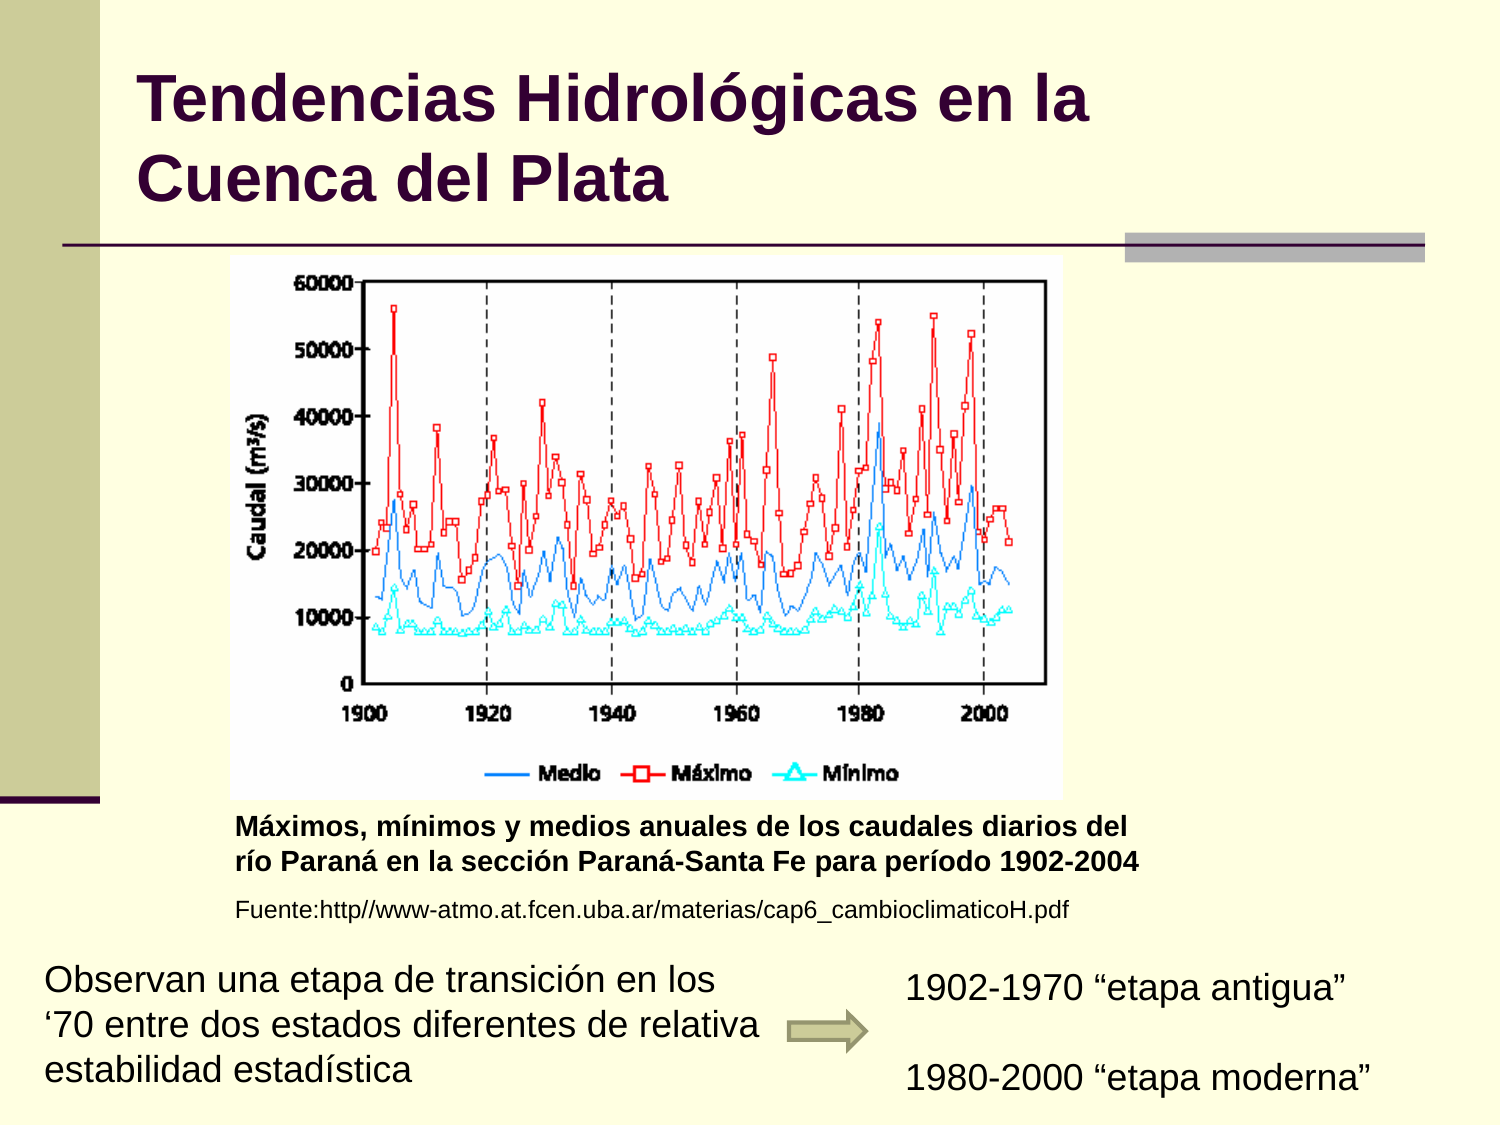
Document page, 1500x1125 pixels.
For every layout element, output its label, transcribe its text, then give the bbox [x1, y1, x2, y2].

text_box Máximos, mínimos y medios anuales de los caudales diarios del río Paraná en la sección Paraná-Santa Fe para período 1902-2004 [219, 799, 1180, 885]
picture [229, 255, 1064, 800]
text_box 1902-1970 “etapa antigua” 1980-2000 “etapa moderna” [890, 955, 1470, 1106]
text_box Tendencias Hidrológicas en la Cuenca del Plata [121, 46, 1105, 223]
text_box Observan una etapa de transición en los ‘70 entre dos estados diferentes de relativa estabilidad estadística [29, 946, 780, 1098]
text_box Fuente:http//www-atmo.at.fcen.uba.ar/materias/cap6_cambioclimaticoH.pdf [219, 885, 1295, 932]
text_box [789, 1013, 866, 1049]
